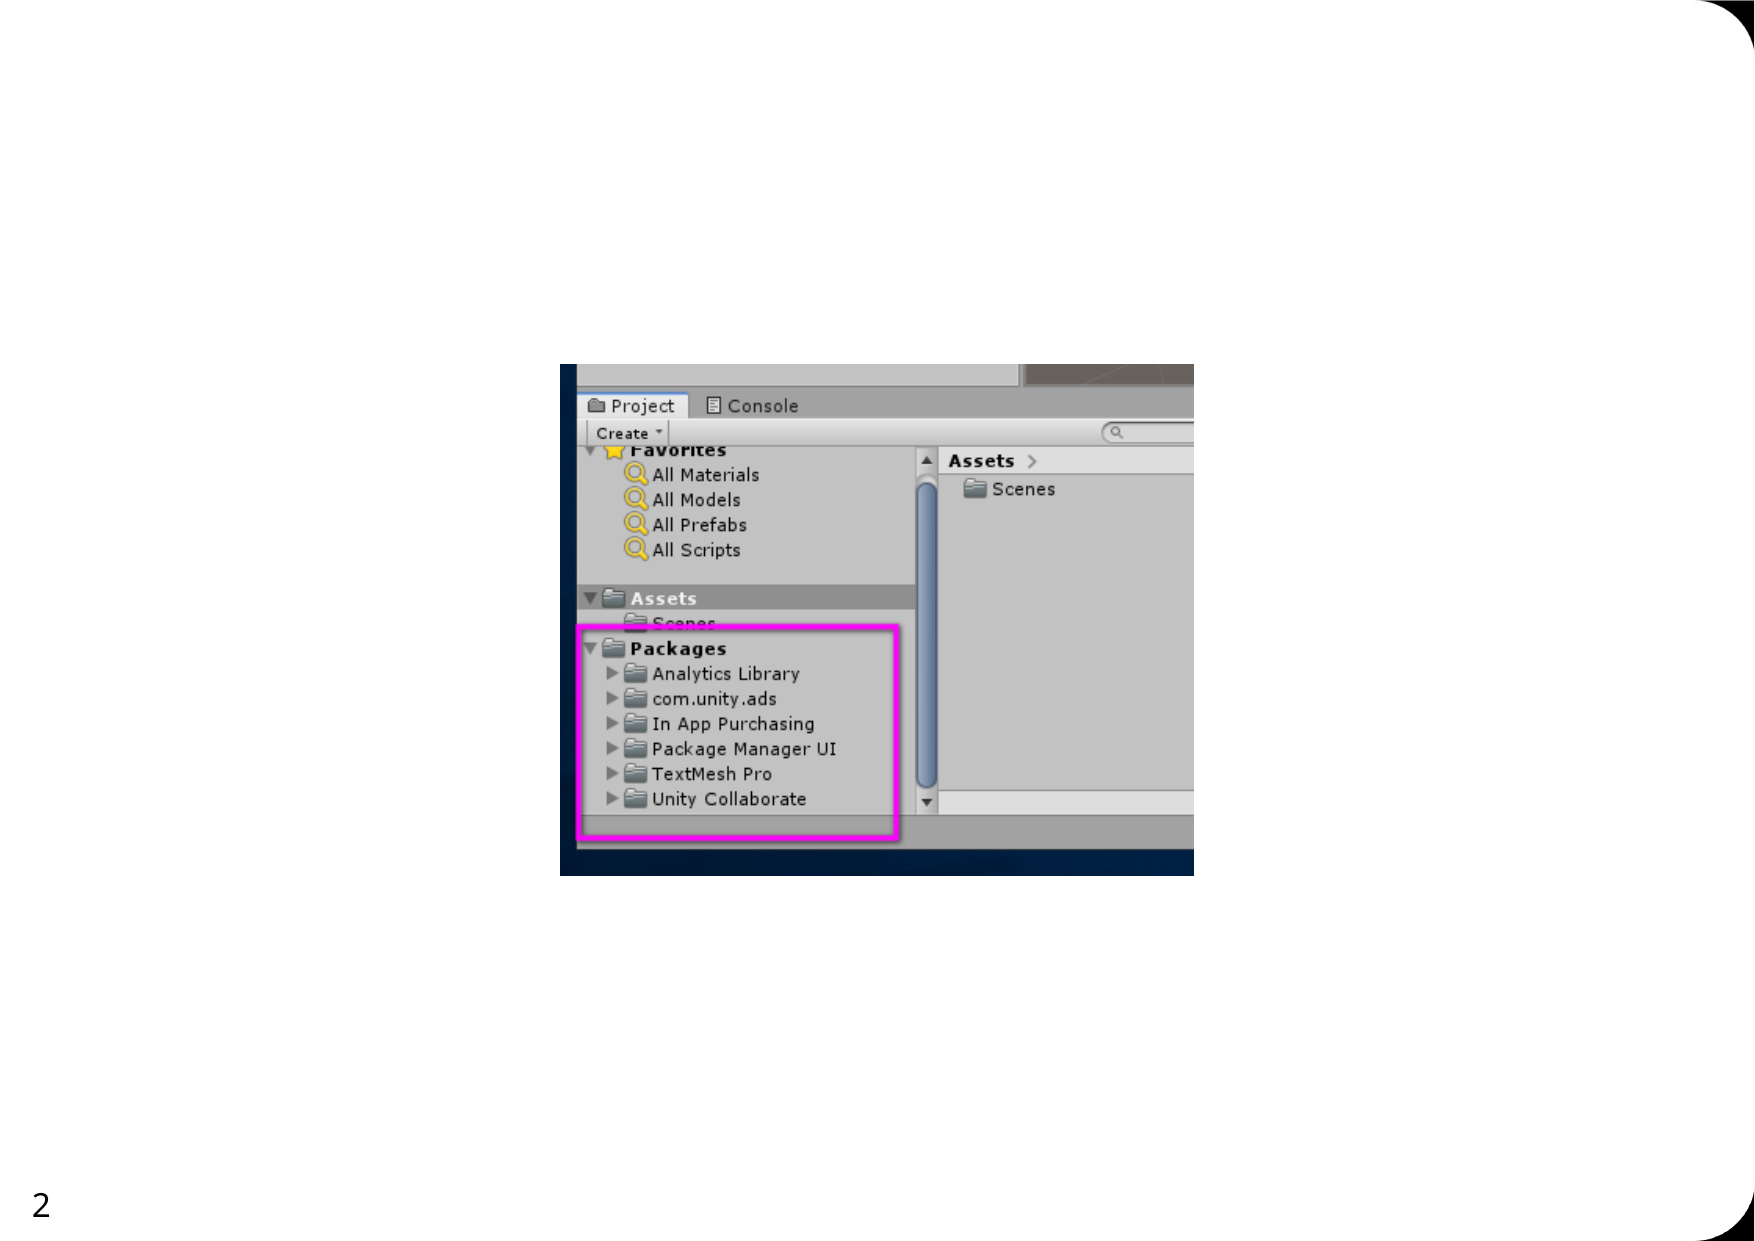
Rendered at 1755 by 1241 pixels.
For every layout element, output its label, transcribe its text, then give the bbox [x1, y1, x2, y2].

slide_number 2 [14, 1175, 181, 1228]
picture [1694, 1, 1755, 62]
picture [560, 364, 1194, 876]
picture [1692, 1179, 1755, 1241]
